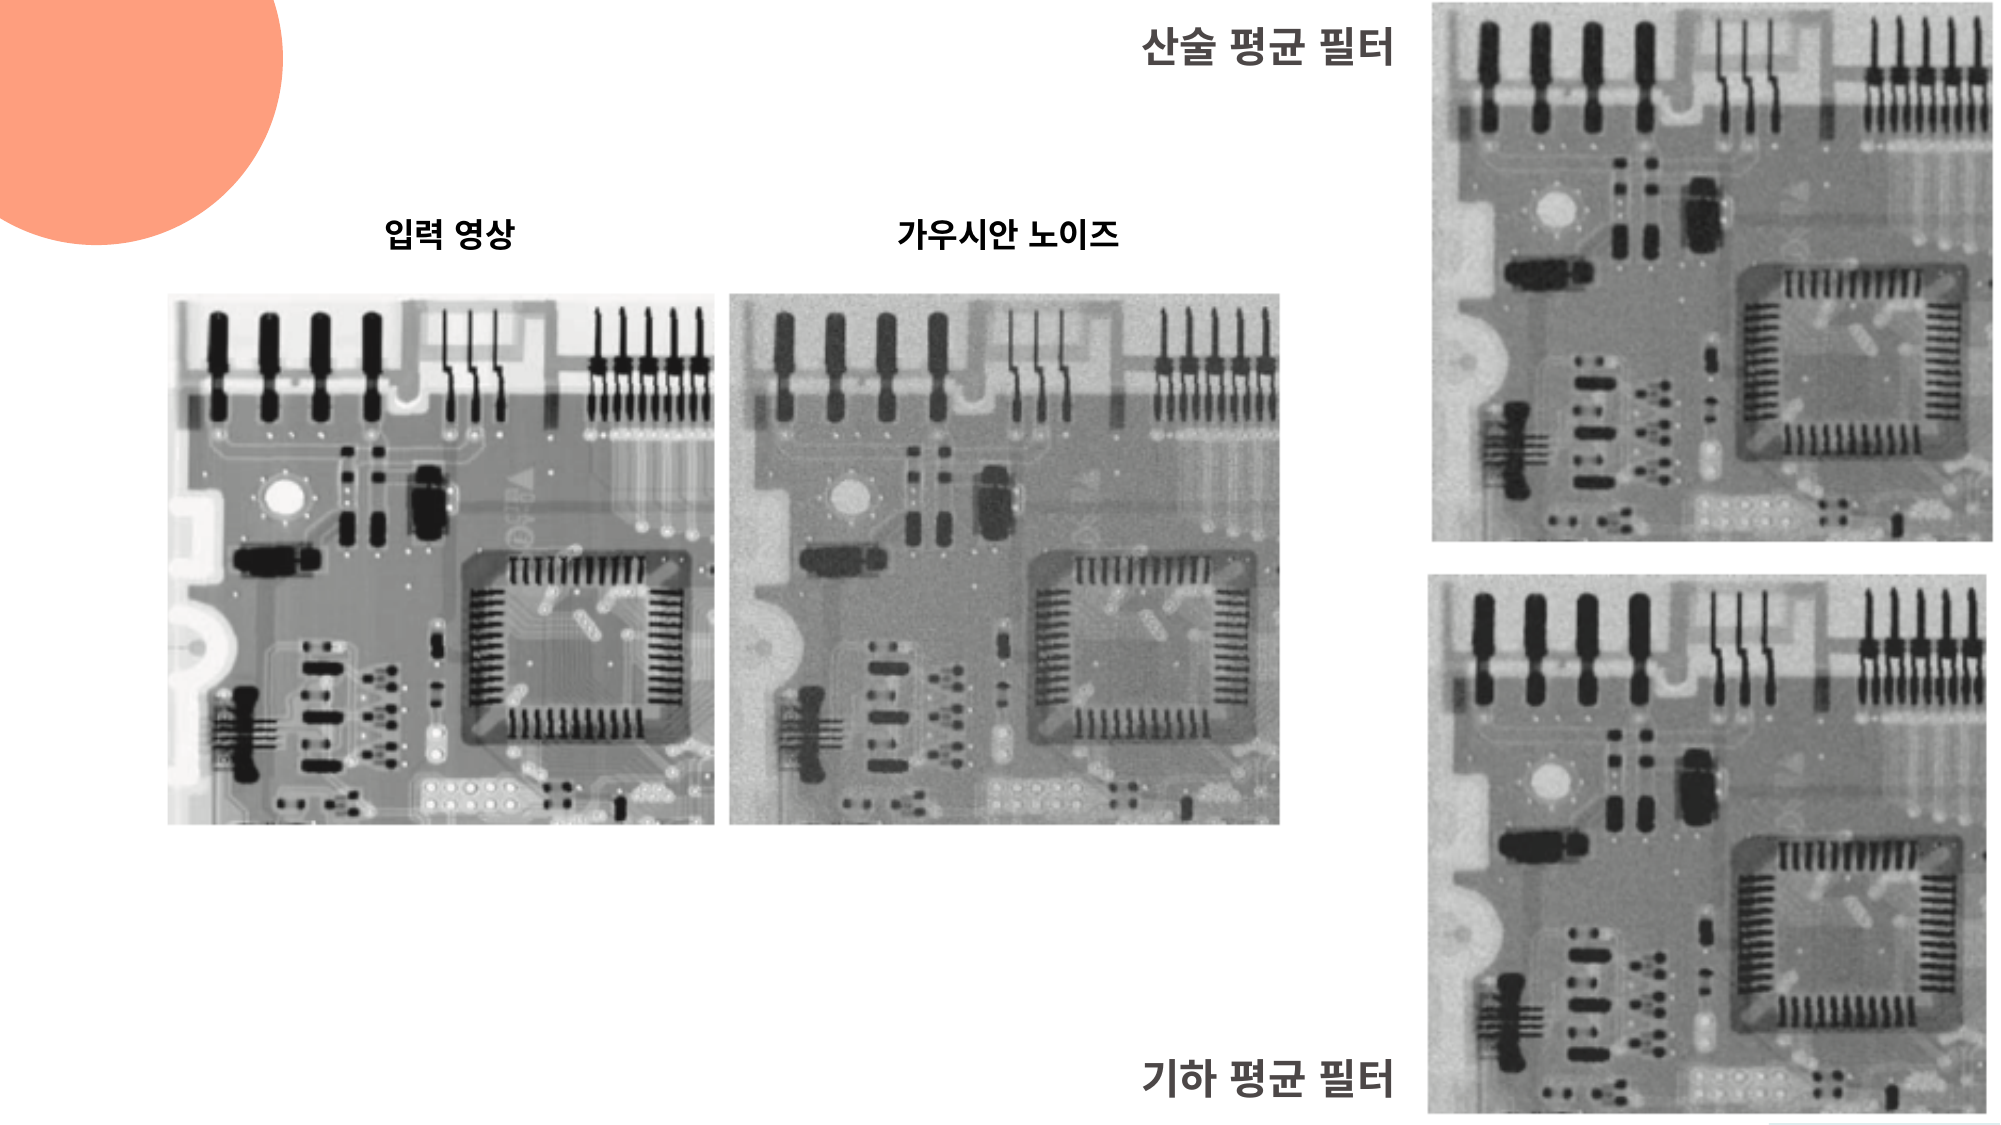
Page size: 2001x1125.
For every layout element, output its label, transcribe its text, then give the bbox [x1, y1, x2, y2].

text_box [0, 0, 284, 247]
picture [1424, 0, 2000, 553]
text_box 기하 평균 필터 [1126, 1045, 1411, 1111]
text_box 산술 평균 필터 [1126, 13, 1411, 79]
text_box 가우시안 노이즈 [882, 206, 1136, 262]
picture [167, 290, 1293, 835]
picture [1424, 571, 2000, 1125]
text_box 입력 영상 [369, 206, 531, 262]
